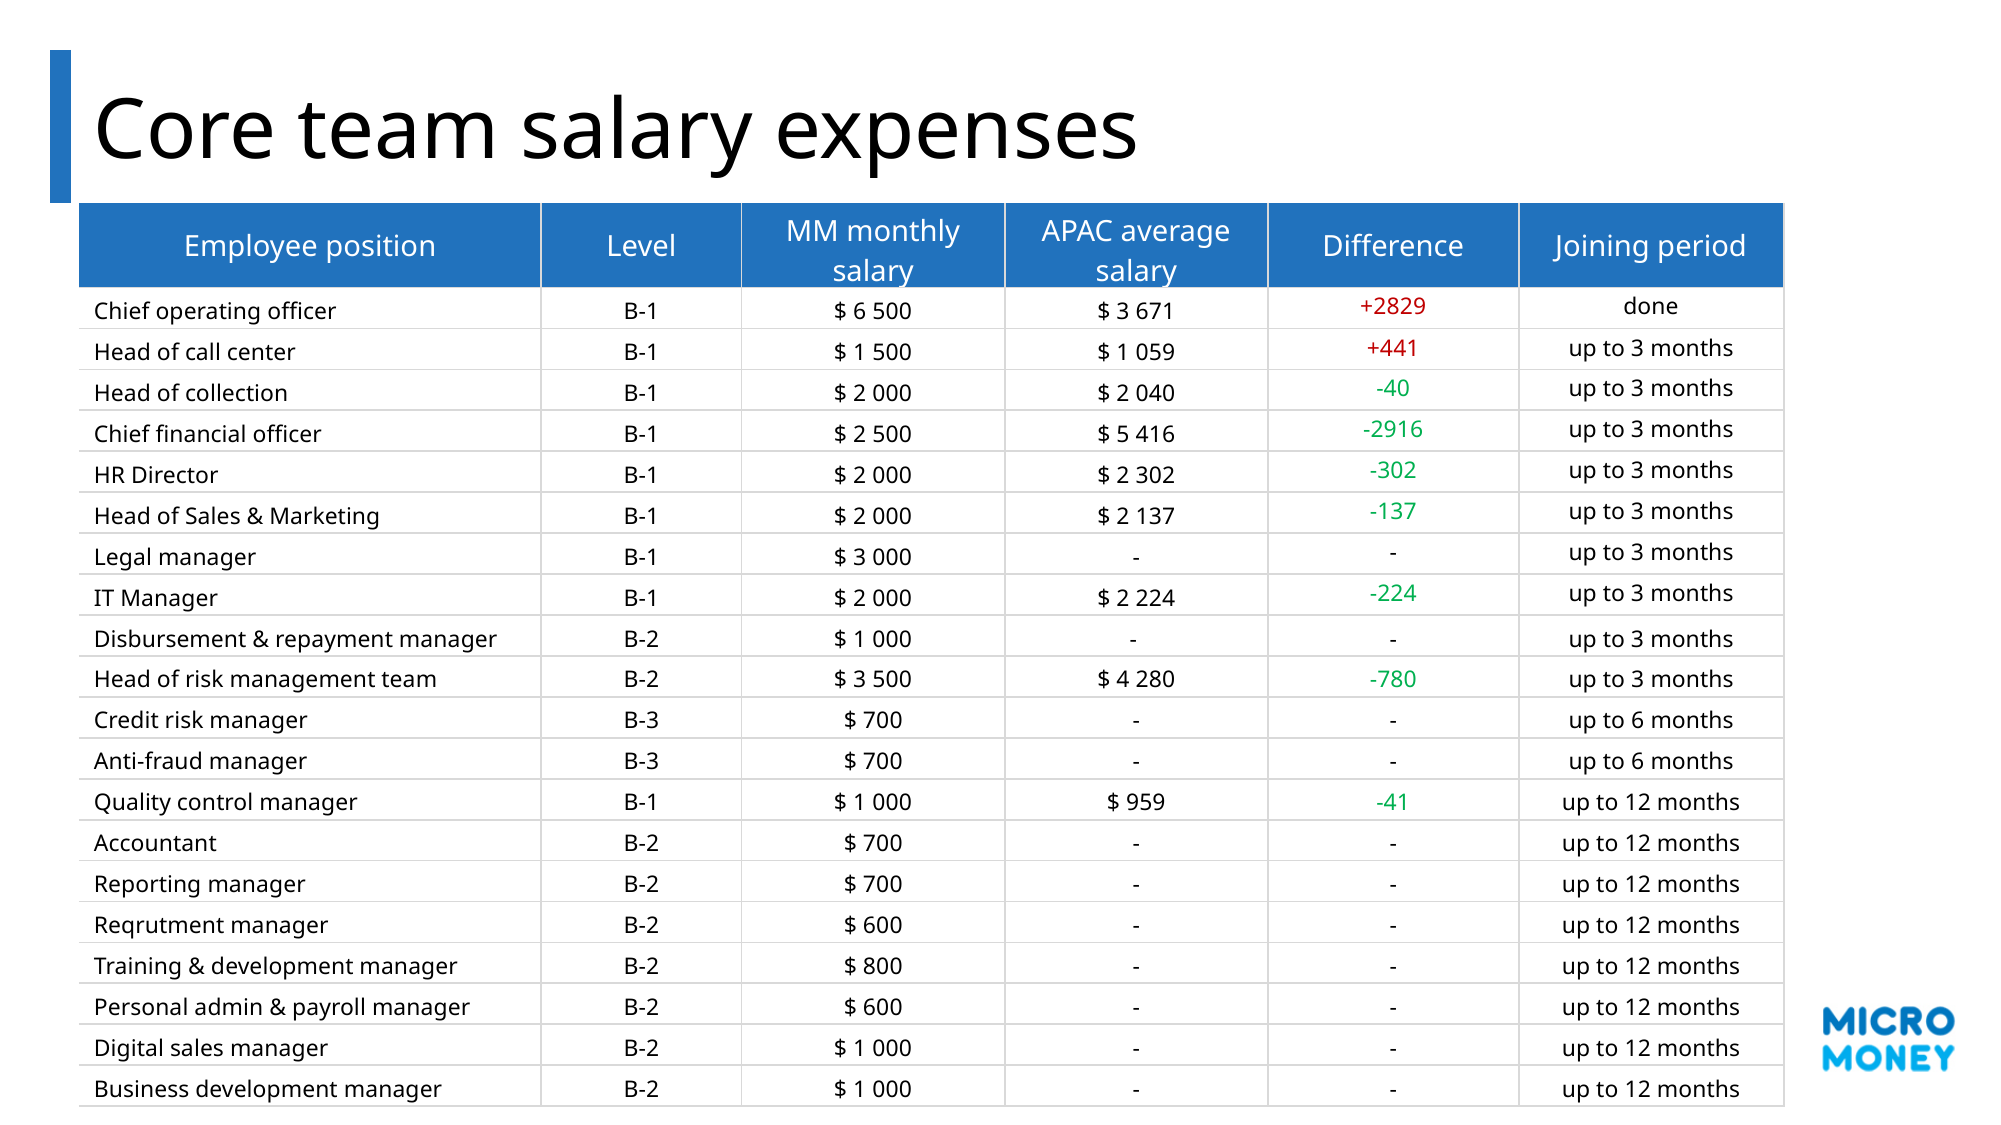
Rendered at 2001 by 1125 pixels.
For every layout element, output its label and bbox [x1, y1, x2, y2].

table_cell [1269, 657, 1518, 696]
table_cell [542, 616, 741, 655]
table_cell [79, 575, 540, 614]
table_cell [1006, 370, 1267, 409]
table_cell [742, 821, 1004, 860]
table_cell [1006, 984, 1267, 1023]
table_cell [1520, 739, 1783, 778]
table_cell [1520, 984, 1783, 1023]
table_cell [542, 534, 741, 573]
table_cell [1520, 493, 1783, 532]
table_cell [742, 452, 1004, 491]
table_cell [742, 698, 1004, 737]
table_cell [1520, 698, 1783, 737]
table_cell [1269, 821, 1518, 860]
table_header [1269, 203, 1518, 287]
table_cell [542, 493, 741, 532]
table_cell [1269, 1025, 1518, 1064]
table_cell [79, 902, 540, 942]
table_cell [742, 616, 1004, 655]
table_cell [542, 861, 741, 901]
text_box [78, 68, 1995, 183]
table_cell [742, 370, 1004, 409]
table_cell [542, 698, 741, 737]
table_header [79, 203, 540, 287]
table_cell [1006, 698, 1267, 737]
table_cell [542, 329, 741, 369]
table_cell [1269, 984, 1518, 1023]
table_cell [79, 657, 540, 696]
table_cell [542, 1025, 741, 1064]
table_cell [79, 984, 540, 1023]
table_cell [1520, 411, 1783, 450]
table_cell [1269, 452, 1518, 491]
table_cell [1269, 1066, 1518, 1105]
table_cell [79, 943, 540, 982]
table_cell [1269, 698, 1518, 737]
table_cell [79, 370, 540, 409]
table_cell [79, 616, 540, 655]
table_cell [742, 1066, 1004, 1105]
table_cell [1006, 1066, 1267, 1105]
table_cell [79, 329, 540, 369]
table_cell [1006, 616, 1267, 655]
table_cell [1520, 329, 1783, 369]
table_cell [1006, 575, 1267, 614]
table_cell [742, 657, 1004, 696]
table_cell [1006, 288, 1267, 328]
table_cell [742, 493, 1004, 532]
table_cell [1520, 370, 1783, 409]
table_cell [542, 1066, 741, 1105]
table_cell [1006, 329, 1267, 369]
table_cell [542, 411, 741, 450]
table_cell [1520, 821, 1783, 860]
table_cell [1006, 411, 1267, 450]
table_cell [1269, 780, 1518, 819]
table_header [1520, 203, 1783, 287]
table_cell [1006, 657, 1267, 696]
table_cell [542, 657, 741, 696]
table_cell [1269, 411, 1518, 450]
table_cell [542, 780, 741, 819]
table_cell [79, 1066, 540, 1105]
table_cell [1269, 329, 1518, 369]
table_cell [742, 780, 1004, 819]
table_cell [542, 943, 741, 982]
table_cell [79, 411, 540, 450]
table_cell [542, 821, 741, 860]
table_cell [542, 288, 741, 328]
table_header [742, 203, 1004, 287]
table_cell [1520, 943, 1783, 982]
table_cell [1269, 288, 1518, 328]
table_cell [1006, 1025, 1267, 1064]
table_cell [79, 534, 540, 573]
table_cell [1269, 616, 1518, 655]
table_cell [742, 329, 1004, 369]
table_cell [1006, 821, 1267, 860]
table_cell [1006, 452, 1267, 491]
table_cell [1520, 1066, 1783, 1105]
table_cell [1520, 288, 1783, 328]
table_cell [1520, 575, 1783, 614]
table_cell [742, 861, 1004, 901]
table_cell [79, 288, 540, 328]
picture [1783, 933, 1995, 1125]
table_cell [542, 984, 741, 1023]
table_cell [79, 493, 540, 532]
table_cell [1520, 902, 1783, 942]
table_cell [1269, 493, 1518, 532]
table_cell [79, 780, 540, 819]
table_cell [542, 370, 741, 409]
table_cell [542, 452, 741, 491]
table_cell [1269, 575, 1518, 614]
table_cell [1006, 493, 1267, 532]
table_cell [742, 943, 1004, 982]
table_cell [1006, 534, 1267, 573]
table_cell [542, 575, 741, 614]
table_cell [79, 1025, 540, 1064]
table_cell [742, 739, 1004, 778]
table_cell [1269, 739, 1518, 778]
table_cell [1520, 657, 1783, 696]
table_cell [742, 411, 1004, 450]
table_cell [742, 1025, 1004, 1064]
table_cell [1520, 534, 1783, 573]
table_header [1006, 203, 1267, 287]
table_cell [1520, 616, 1783, 655]
table_cell [79, 861, 540, 901]
table_cell [1269, 943, 1518, 982]
table_cell [1006, 780, 1267, 819]
table_cell [1269, 370, 1518, 409]
table_cell [1269, 902, 1518, 942]
table_cell [79, 698, 540, 737]
table_cell [742, 902, 1004, 942]
table_cell [1520, 1025, 1783, 1064]
table_cell [742, 575, 1004, 614]
table_cell [1269, 861, 1518, 901]
table_cell [1269, 534, 1518, 573]
table_cell [1006, 739, 1267, 778]
table_cell [542, 902, 741, 942]
table_cell [742, 534, 1004, 573]
table_cell [1520, 452, 1783, 491]
table_cell [1006, 943, 1267, 982]
table_cell [79, 739, 540, 778]
table_cell [1520, 780, 1783, 819]
table_cell [742, 288, 1004, 328]
table_cell [79, 452, 540, 491]
table_cell [1006, 902, 1267, 942]
table_header [542, 203, 741, 287]
table_cell [1520, 861, 1783, 901]
table_cell [79, 821, 540, 860]
table_cell [1006, 861, 1267, 901]
table_cell [542, 739, 741, 778]
table_cell [742, 984, 1004, 1023]
